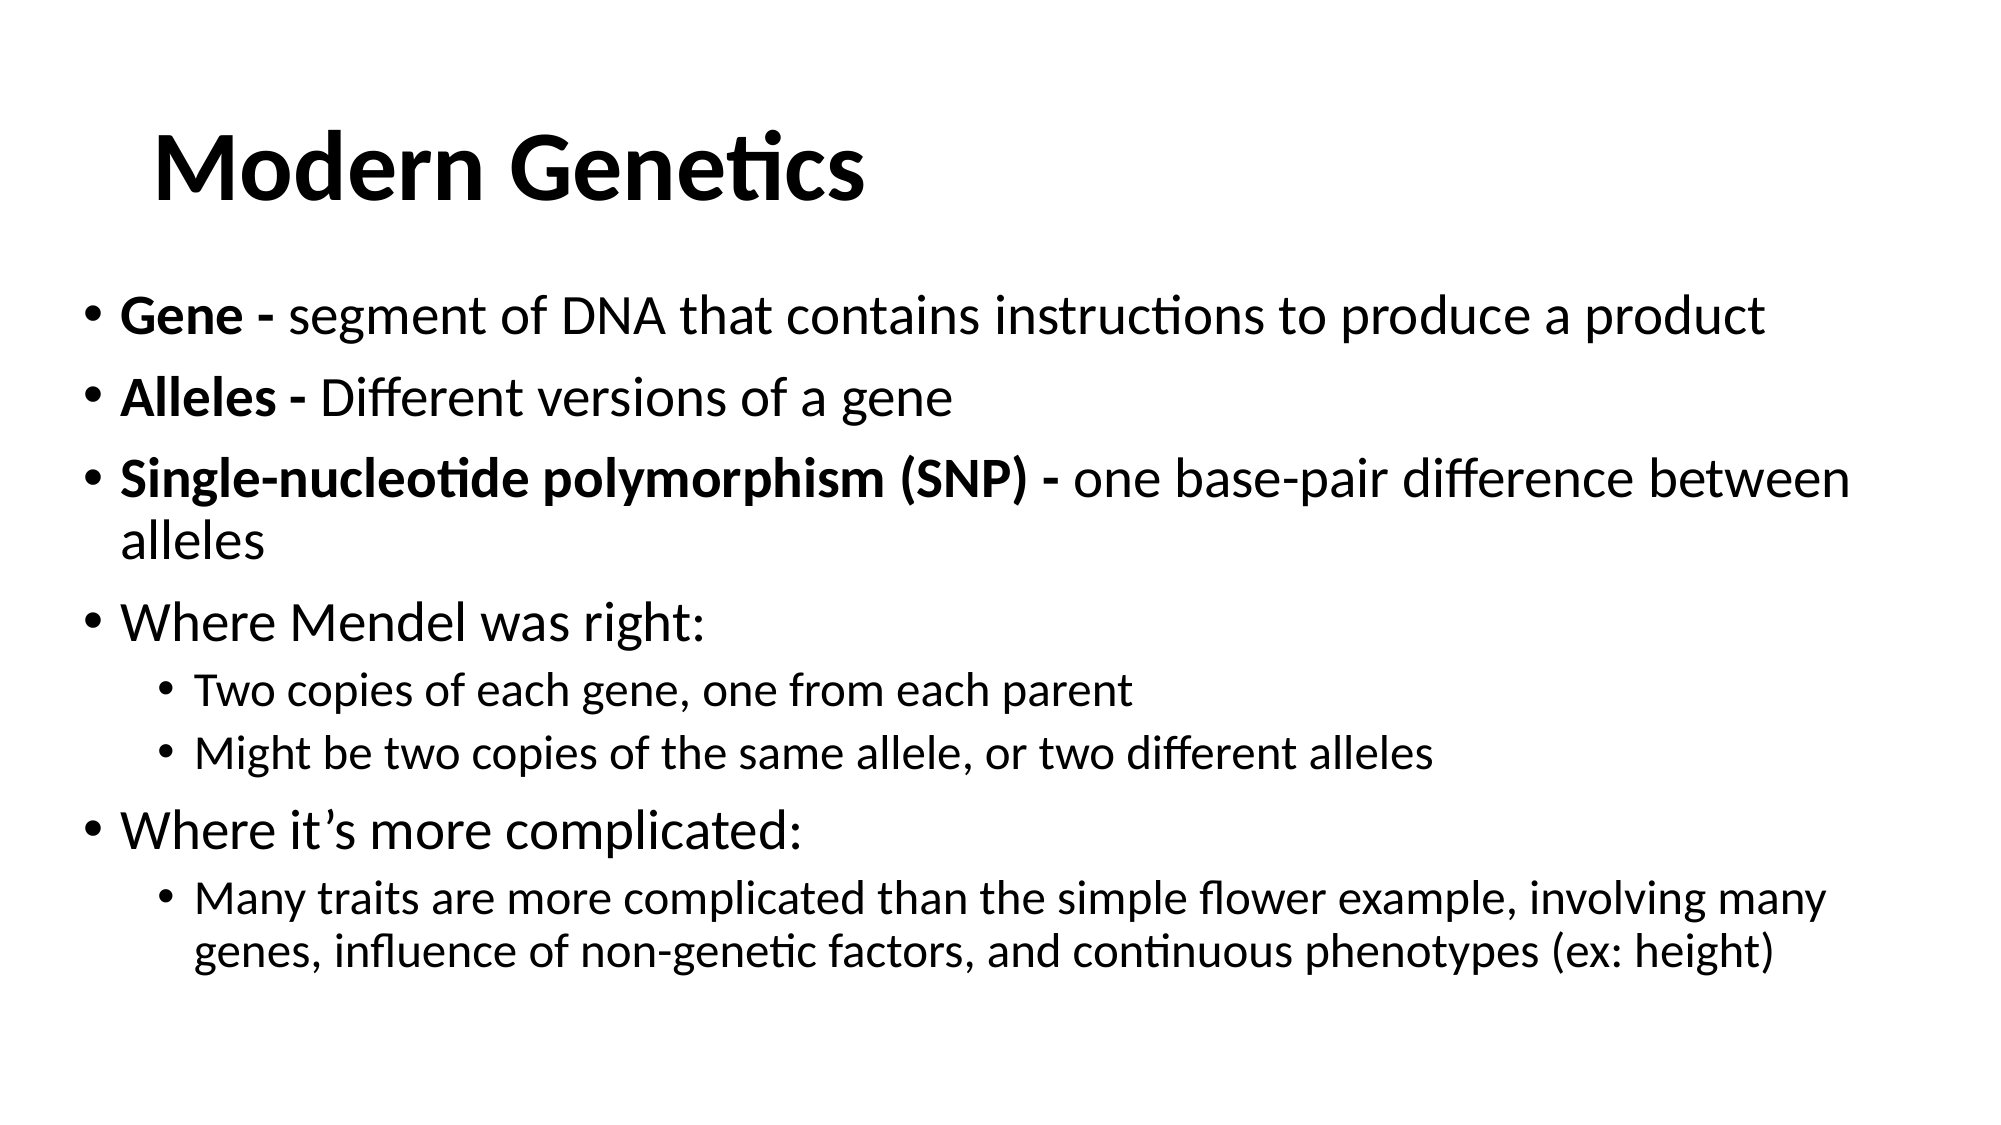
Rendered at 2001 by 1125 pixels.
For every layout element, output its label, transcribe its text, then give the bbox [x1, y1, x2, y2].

title Modern Genetics [137, 59, 1863, 277]
list Gene - segment of DNA that contains instructions to produce a product Alleles - Different versions of a gene Single-nucleotide polymorphism (SNP) - one base-pair difference between alleles Where Mendel was right: Two copies of each gene, one from each parent Might be two copies of the same allele, or two different alleles Where it’s more complicated: Many traits are more complicated than the simple flower example, involving many genes, influence of non-genetic factors, and continuous phenotypes (ex: height) [68, 277, 1932, 992]
